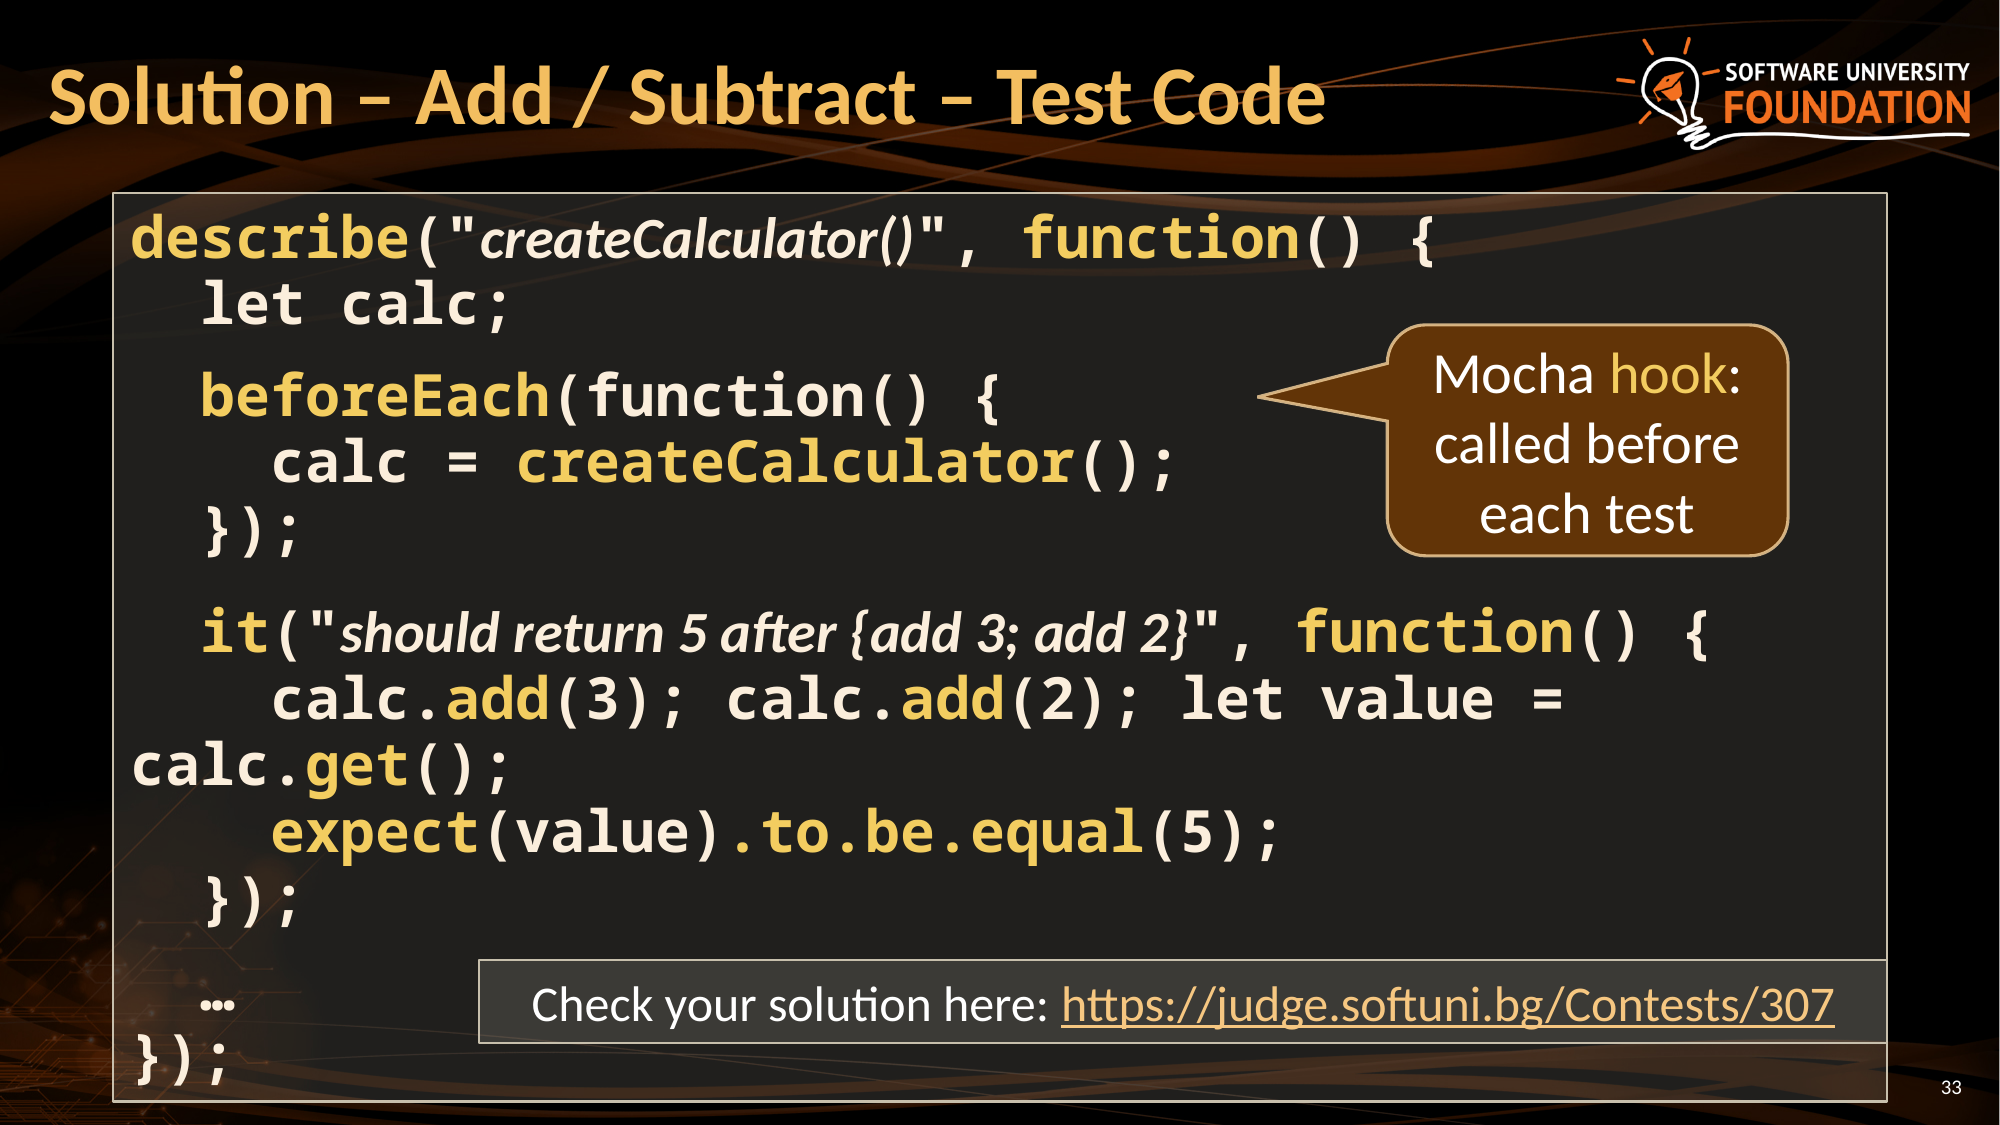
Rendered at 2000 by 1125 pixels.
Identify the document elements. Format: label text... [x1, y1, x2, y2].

text_box describe("createCalculator()", function() { let calc; beforeEach(function() { calc = createCalculator(); }); it("should return 5 after {add 3; add 2}", function() { calc.add(3); calc.add(2); let value = calc.get(); expect(value).to.be.equal(5); }); … }); [113, 193, 1888, 1102]
title Solution – Add / Subtract – Test Code [30, 6, 1602, 189]
slide_number 33 [1897, 1070, 1968, 1103]
text_box Mocha hook: called before each test [1257, 323, 1790, 557]
text_box Check your solution here: https://judge.softuni.bg/Contests/307 [479, 959, 1888, 1044]
picture [0, 0, 2000, 1125]
